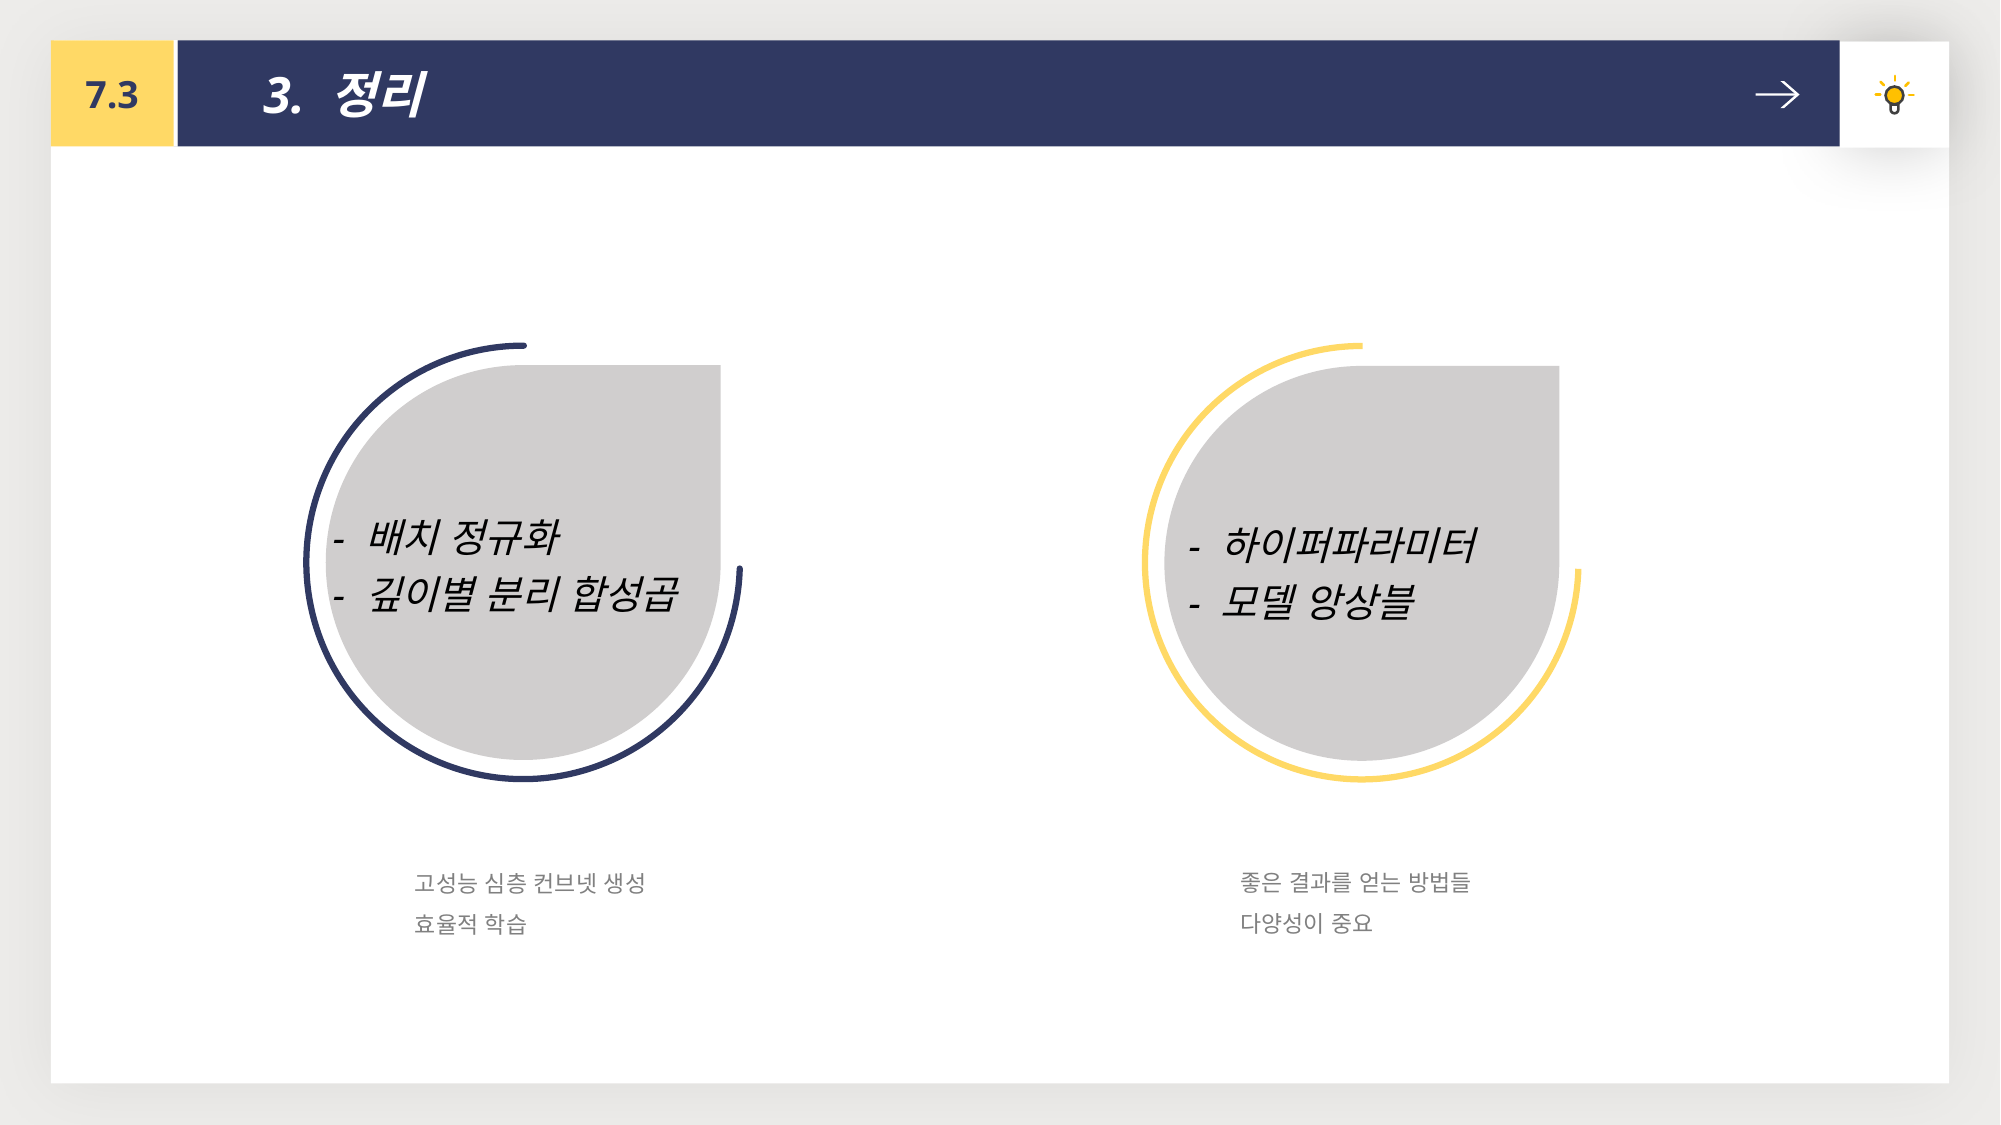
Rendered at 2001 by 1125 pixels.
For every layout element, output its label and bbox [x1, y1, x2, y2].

chart [223, 292, 1749, 971]
text_box [1144, 345, 1692, 780]
text_box [50, 40, 1950, 1084]
